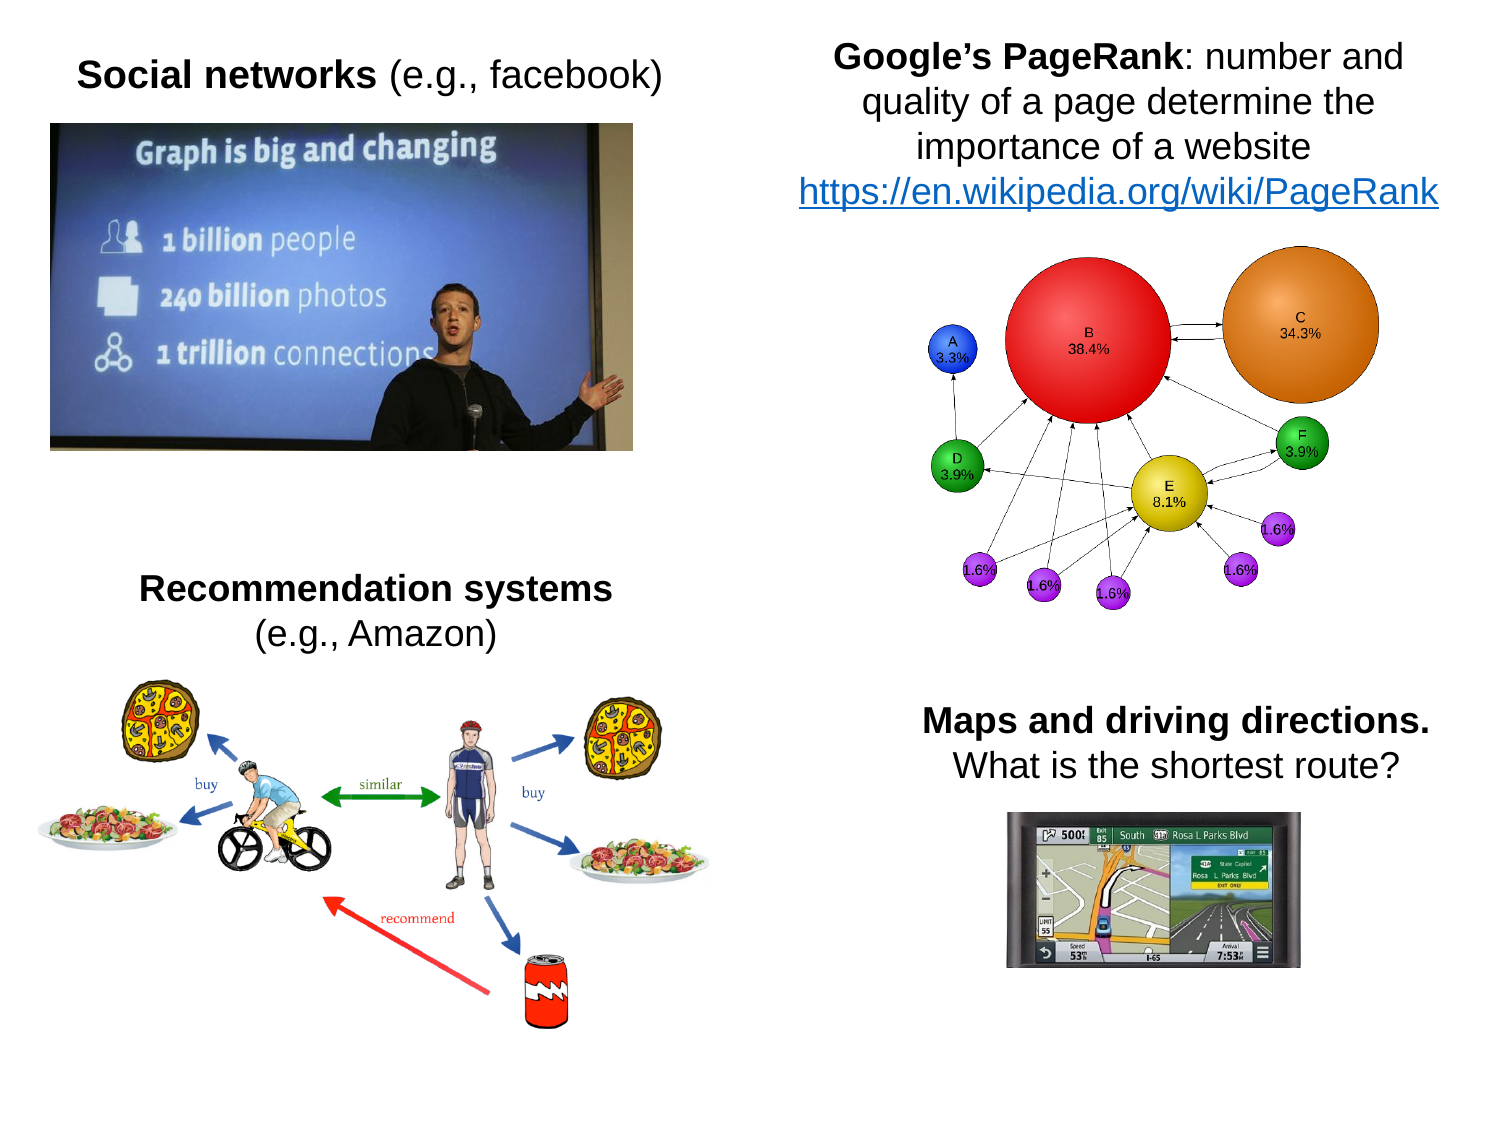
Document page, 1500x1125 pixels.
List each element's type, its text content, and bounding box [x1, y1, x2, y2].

picture [1006, 812, 1301, 968]
text_box Maps and driving directions. What is the shortest route? [889, 689, 1465, 794]
text_box Social networks (e.g., facebook) [0, 41, 679, 104]
picture [928, 246, 1379, 610]
text_box Google’s PageRank: number and quality of a page determine the importance of a website https://en.wikipedia.org/wiki/PageRank [776, 24, 1461, 220]
picture [49, 123, 633, 451]
picture [35, 659, 717, 1033]
text_box Recommendation systems (e.g., Amazon) [119, 556, 633, 659]
